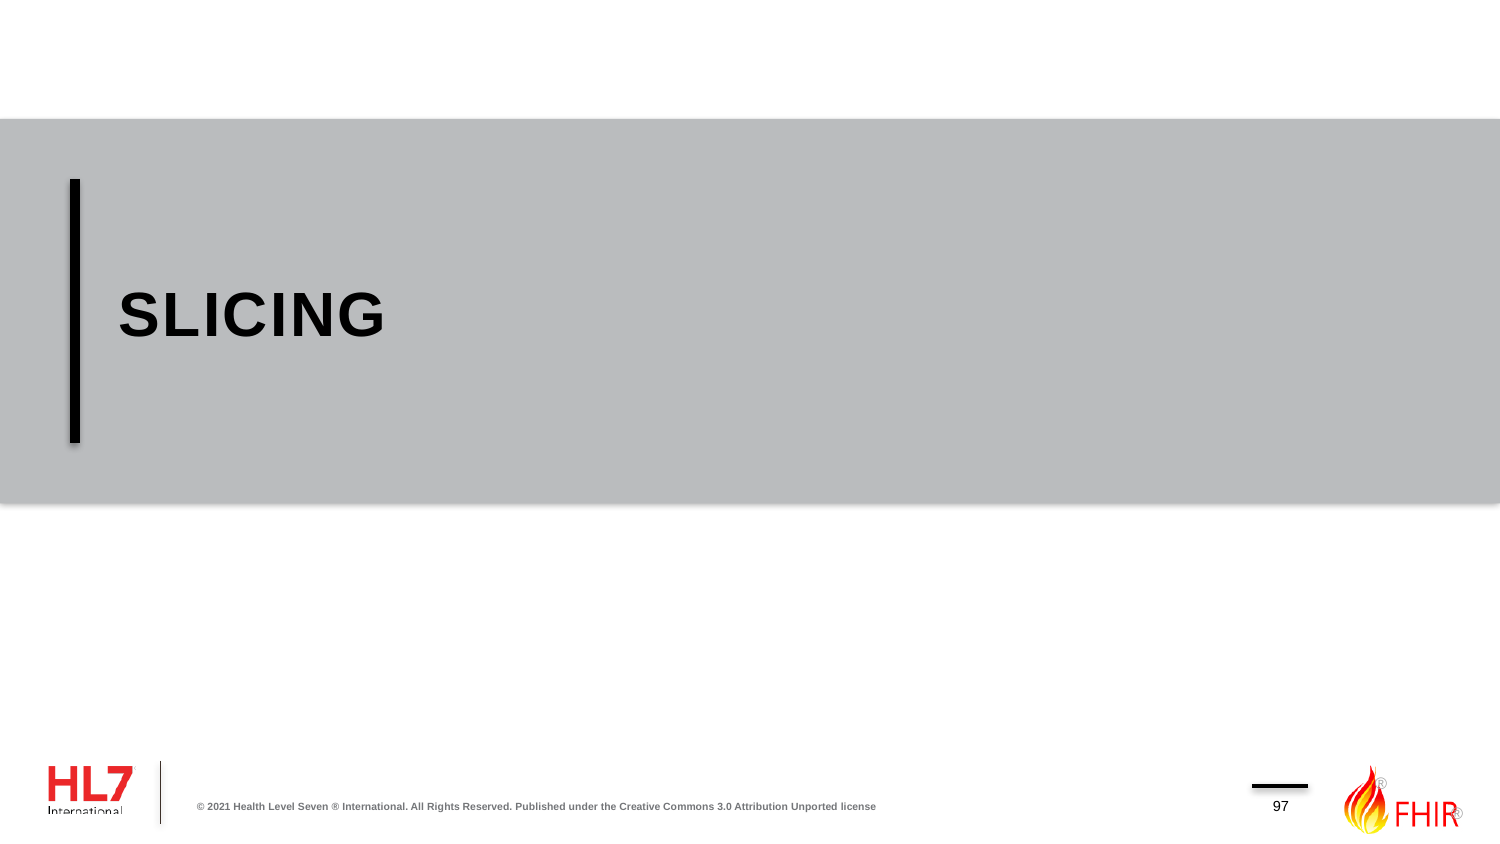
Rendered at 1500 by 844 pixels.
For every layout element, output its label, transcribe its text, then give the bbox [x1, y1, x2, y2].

picture [1339, 760, 1463, 837]
footer © 2021 Health Level Seven ® International. All Rights Reserved. Published under the Creative Commons 3.0 Attribution Unported license [196, 786, 941, 813]
title Slicing [118, 144, 1441, 478]
slide_number 97 [1258, 786, 1304, 814]
